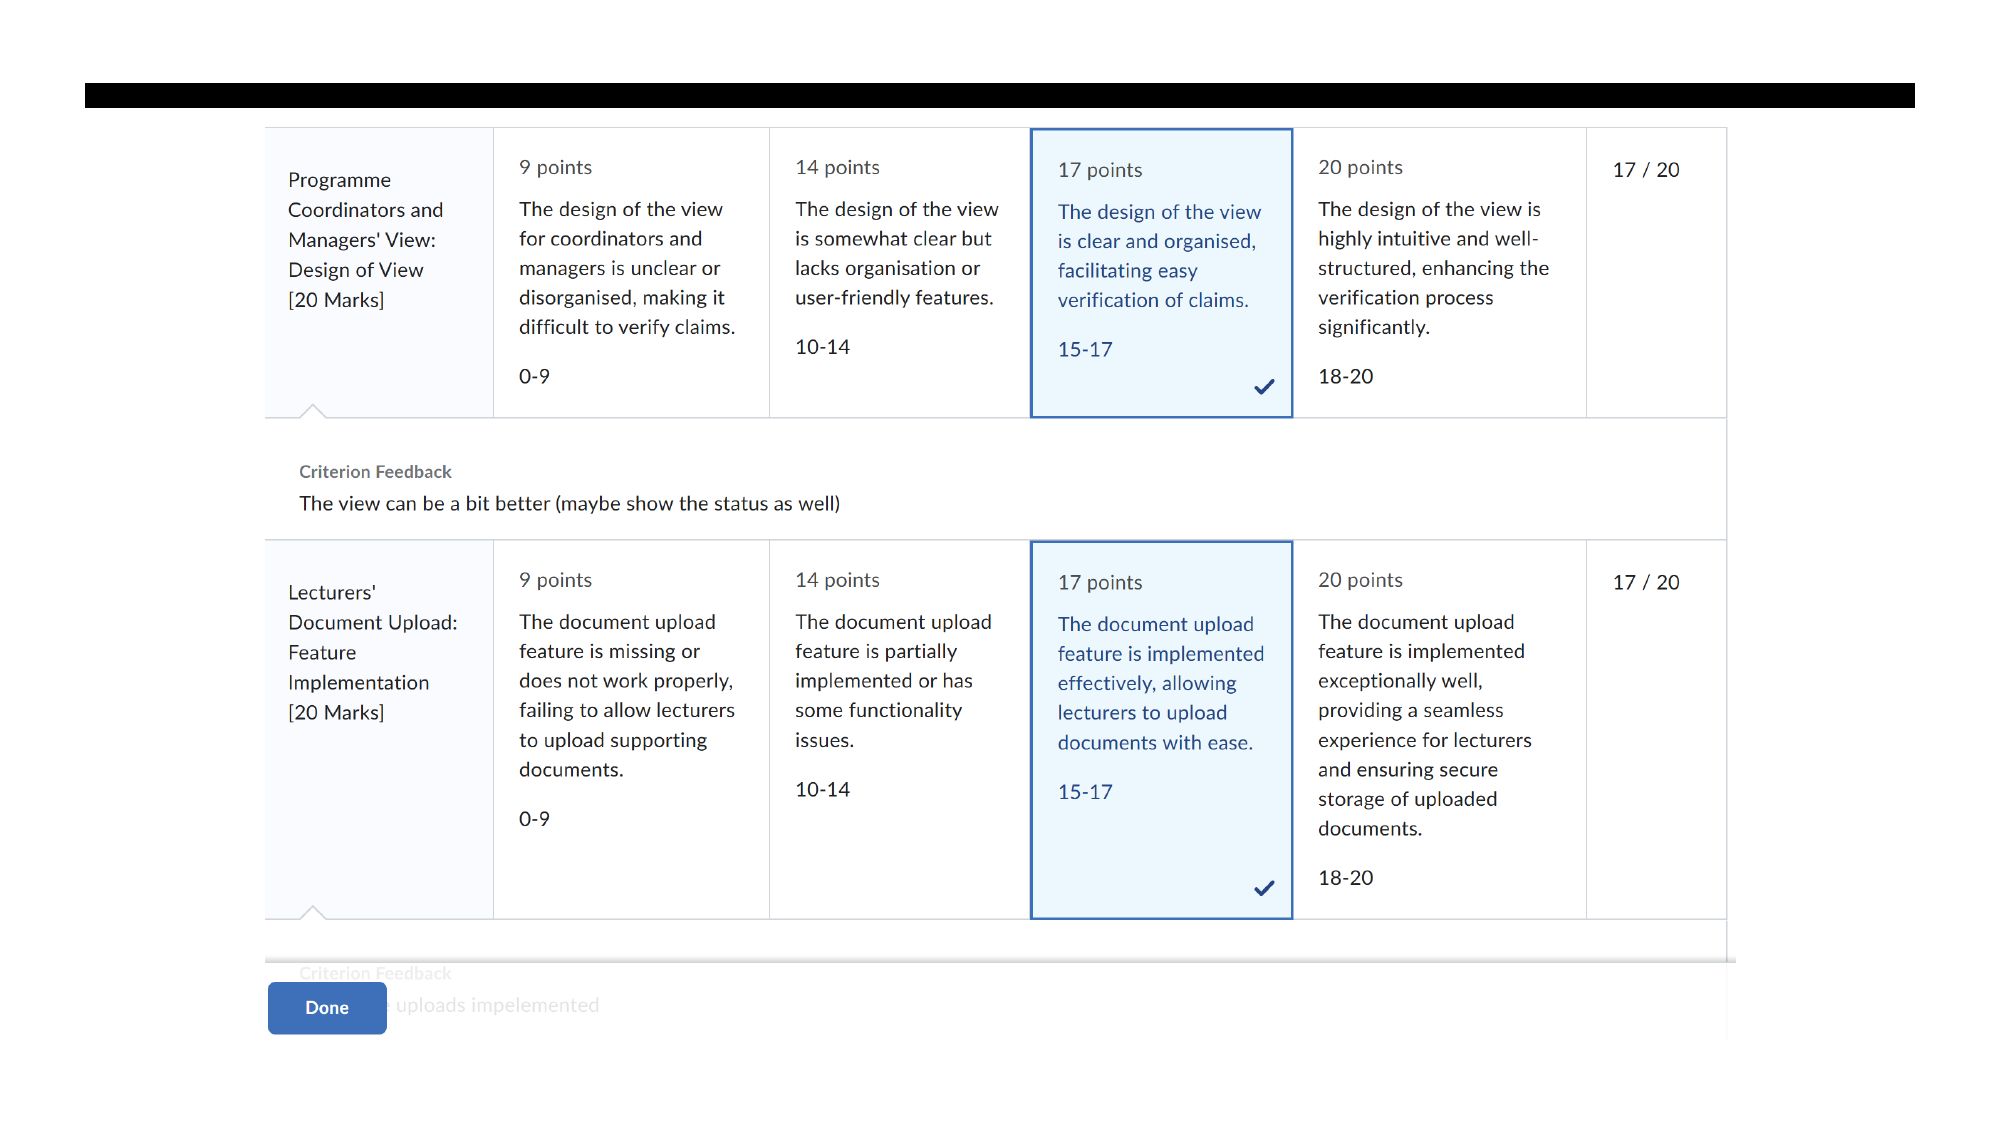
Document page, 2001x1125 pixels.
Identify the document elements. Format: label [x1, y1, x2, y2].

list [265, 126, 1736, 1042]
